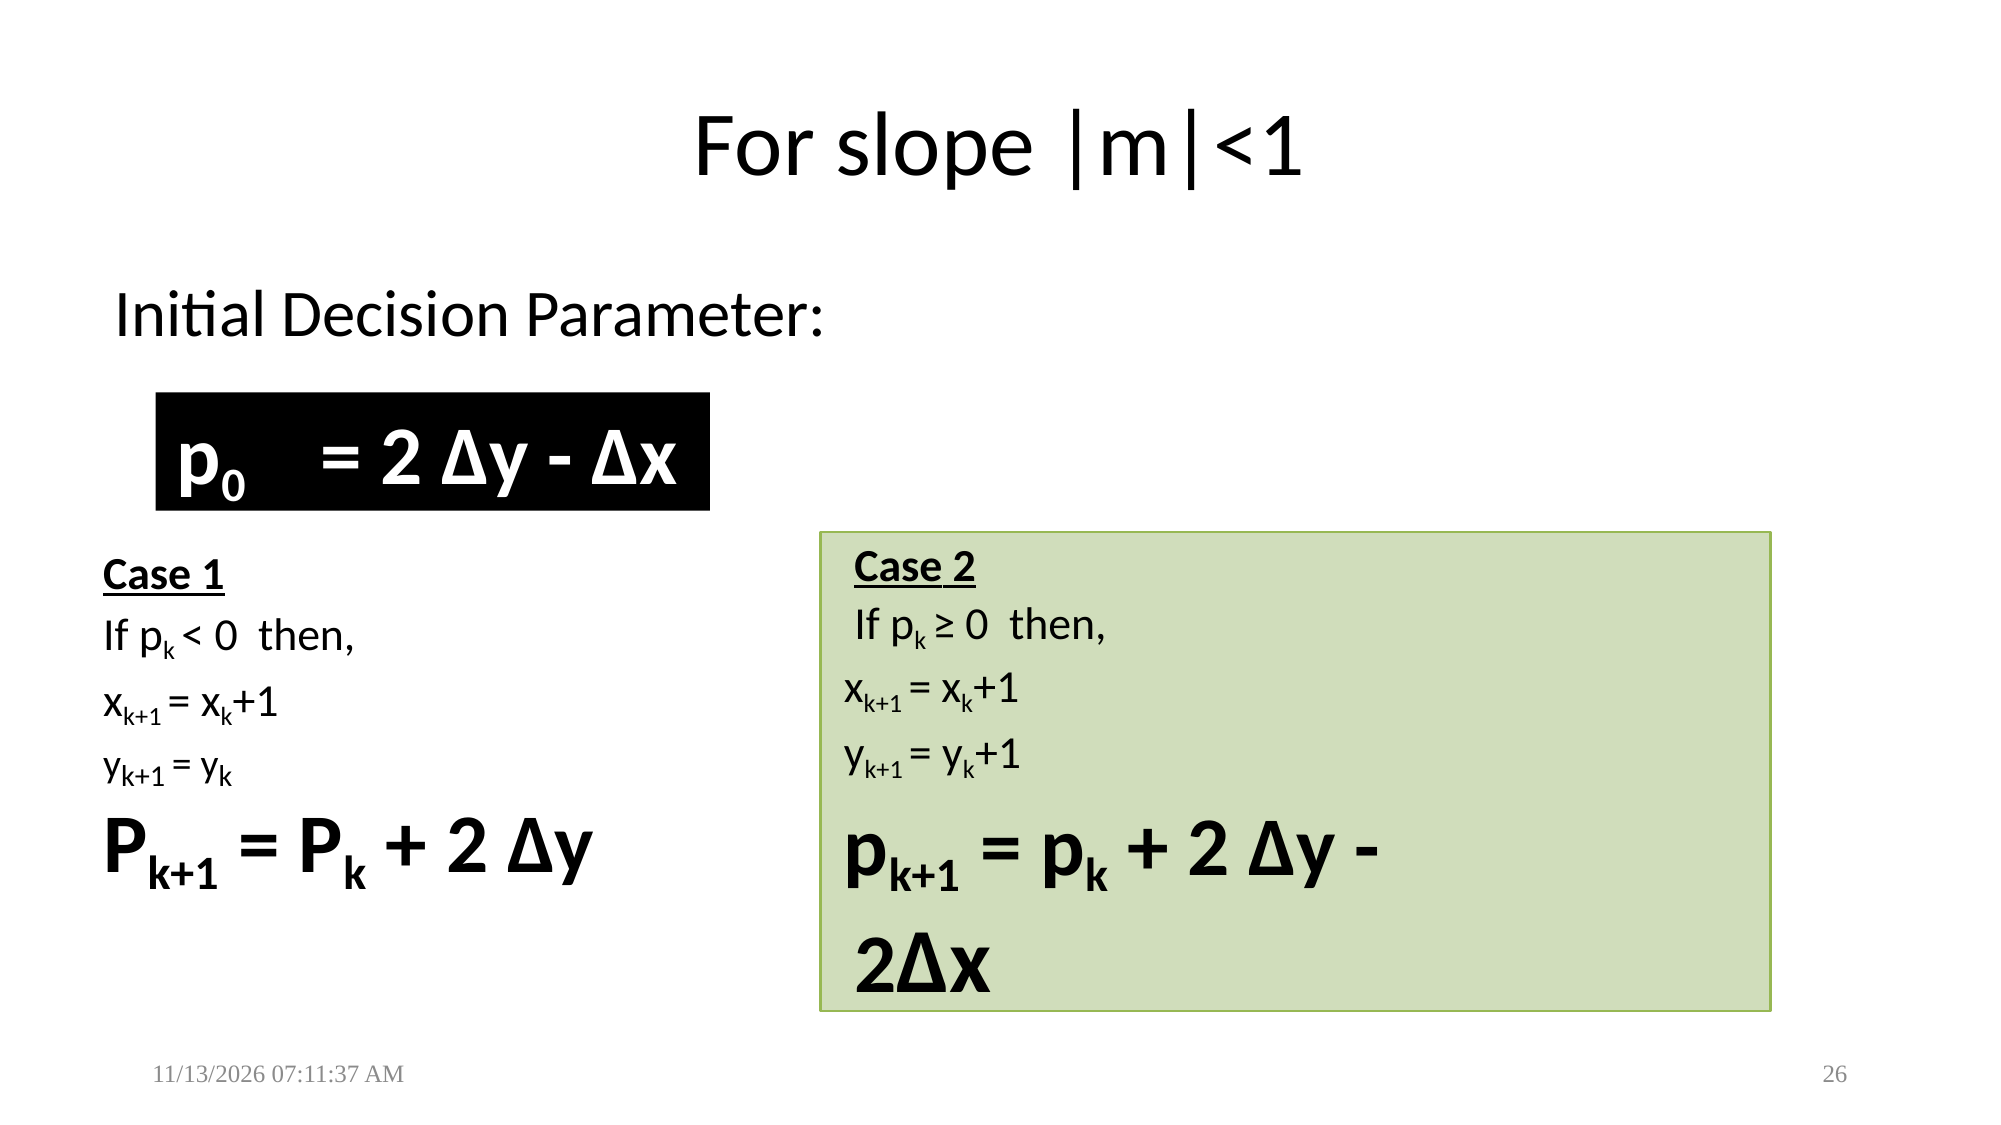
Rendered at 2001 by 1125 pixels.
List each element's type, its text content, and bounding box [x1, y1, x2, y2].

text_box Case 2 If pk ≥ 0 then, xk+1 = xk+1 yk+1 = yk+1 pk+1 = pk + 2 Δy -2Δx [820, 531, 1771, 1012]
list Initial Decision Parameter: p0 = 2 Δy - Δx [99, 262, 1900, 1005]
text_box p0 = 2 Δy - Δx [155, 392, 710, 511]
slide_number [137, 1042, 588, 1103]
text_box Case 1 If pk < 0 then, xk+1 = xk+1 yk+1 = yk Pk+1 = Pk + 2 Δy [94, 542, 820, 899]
title For slope |m|<1 [99, 45, 1900, 233]
slide_number 26 [1412, 1042, 1863, 1103]
